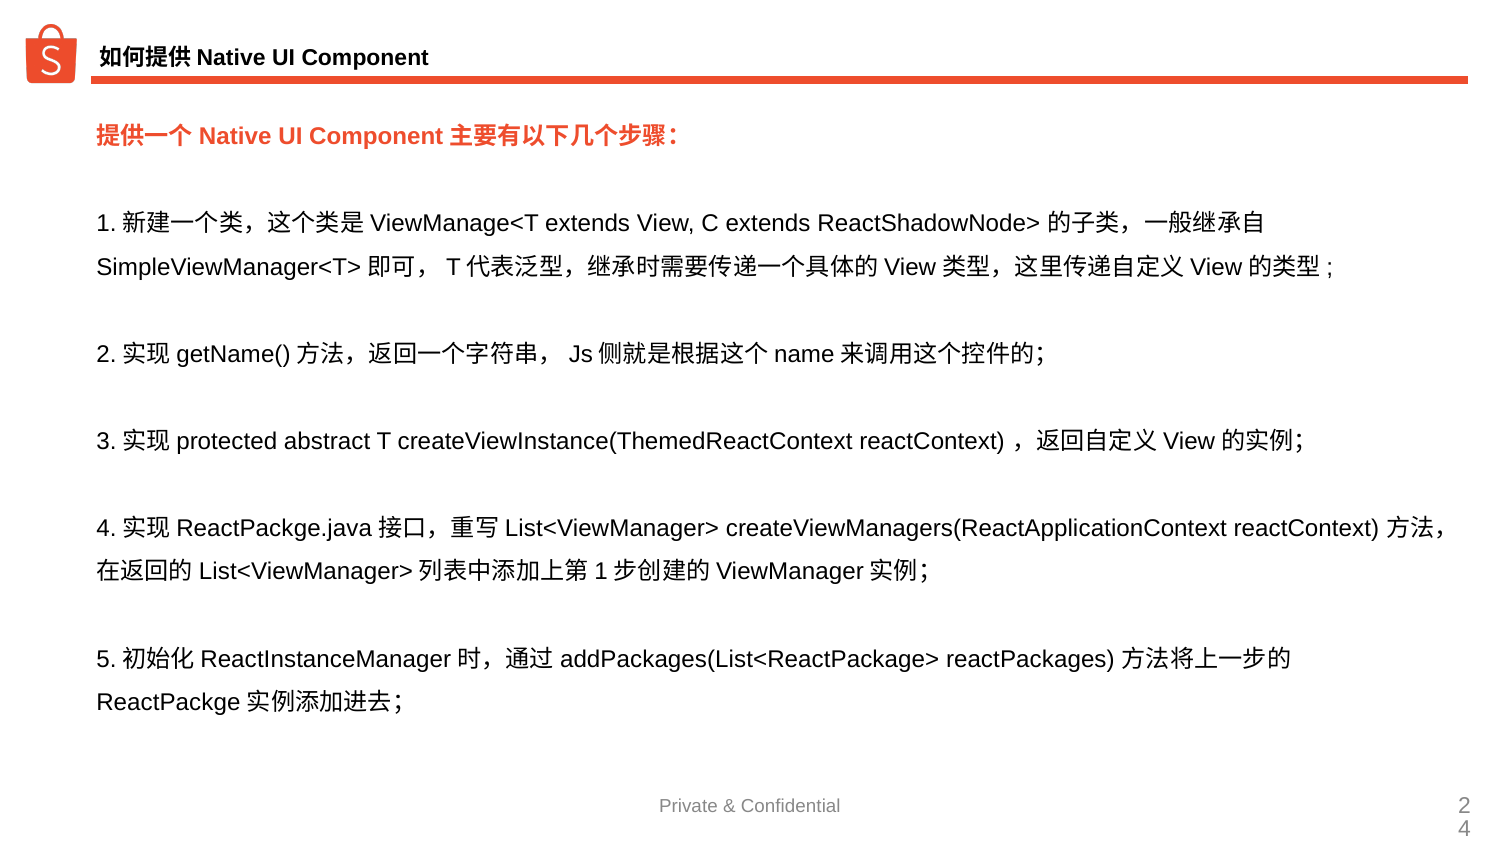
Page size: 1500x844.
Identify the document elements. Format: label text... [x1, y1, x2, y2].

slide_number ‹#› [1452, 755, 1476, 844]
text_box Private & Confidential [502, 787, 998, 822]
text_box 提供一个Native UI Component主要有以下几个步骤： 1.新建一个类，这个类是ViewManage<T extends View, C extends ReactShadowNode>的子类，一般继承自 SimpleViewManager<T>即可，T代表泛型，继承时需要传递一个具体的View类型，这里传递自定义View的类型; 2.实现getName()方法，返回一个字符串，Js侧就是根据这个name来调用这个控件的； 3.实现protected abstract T createViewInstance(ThemedReactContext reactContext)，返回自定义View的实例； 4.实现ReactPackge.java接口，重写List<ViewManager> createViewManagers(ReactApplicationContext reactContext)方法， 在返回的List<ViewManager>列表中添加上第1步创建的ViewManager实例； 5.初始化ReactInstanceManager时，通过addPackages(List<ReactPackage> reactPackages)方法将上一步的 ReactPackge实例添加进去； [90, 99, 1476, 755]
picture [25, 24, 81, 86]
title 如何提供Native UI Component [90, 7, 1413, 80]
